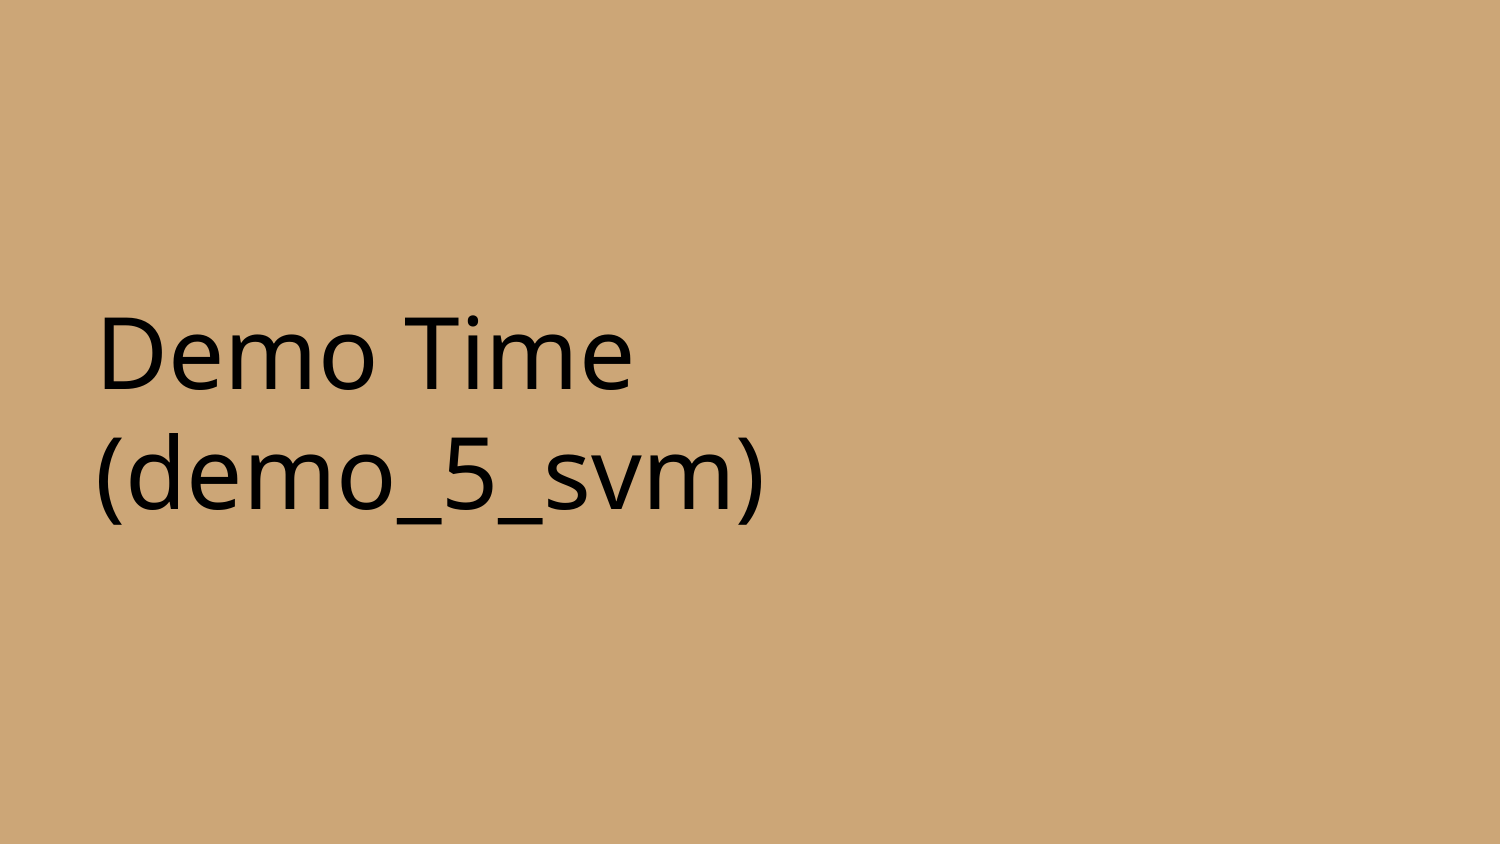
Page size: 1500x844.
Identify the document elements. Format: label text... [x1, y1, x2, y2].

title Demo Time (demo_5_svm) [80, 73, 1045, 745]
